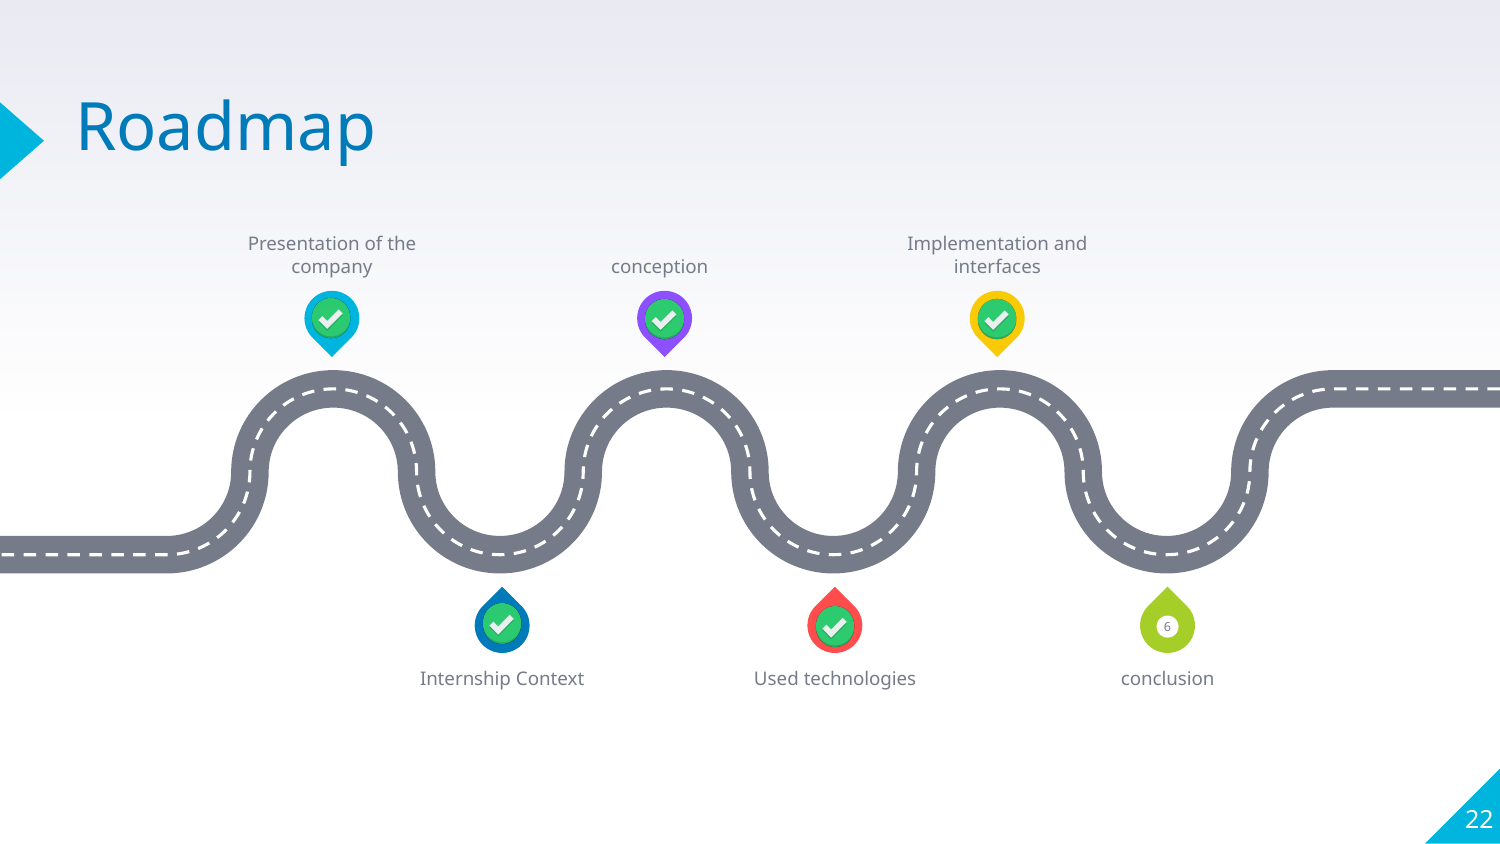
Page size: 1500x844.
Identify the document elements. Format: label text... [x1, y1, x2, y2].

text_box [463, 586, 542, 665]
text_box conclusion [1062, 666, 1273, 697]
picture [484, 604, 520, 643]
text_box Used technologies [729, 666, 941, 755]
picture [307, 294, 354, 341]
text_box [292, 279, 371, 358]
slide_number 22 [1418, 760, 1494, 838]
picture [811, 602, 858, 649]
text_box Internship Context [396, 666, 608, 697]
picture [479, 599, 488, 608]
picture [641, 295, 688, 342]
text_box [0, 388, 1500, 555]
text_box Implementation and interfaces [891, 189, 1103, 278]
text_box Presentation of the company [226, 226, 438, 278]
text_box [1128, 586, 1207, 665]
picture [974, 295, 1021, 342]
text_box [625, 279, 704, 358]
picture [516, 599, 526, 609]
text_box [958, 279, 1037, 358]
text_box conception [553, 247, 765, 278]
title Roadmap [75, 99, 541, 195]
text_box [795, 586, 874, 665]
